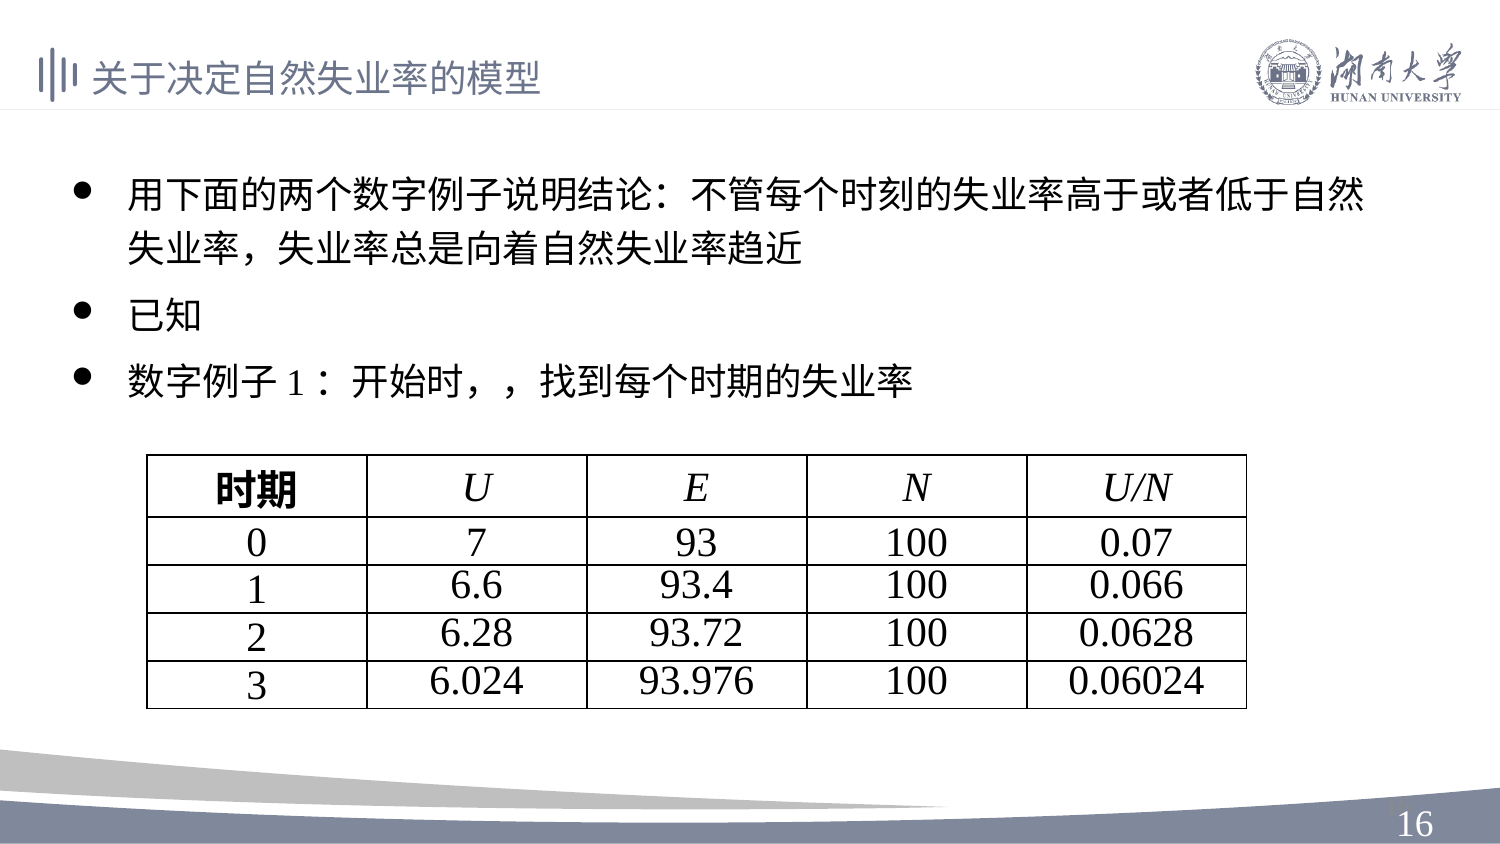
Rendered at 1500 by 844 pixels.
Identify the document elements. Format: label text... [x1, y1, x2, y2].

table_cell 93 [588, 518, 806, 560]
table_header E [588, 456, 806, 516]
table_cell 6.024 [367, 655, 587, 703]
table_cell [368, 703, 586, 708]
picture [1249, 33, 1465, 109]
table_header 93.4 [587, 560, 807, 608]
table_cell 100 [807, 655, 1027, 703]
slide_number 16 [1074, 782, 1425, 827]
table_cell 6.28 [367, 608, 587, 655]
text_box 关于决定自然失业率的模型 [78, 47, 1175, 108]
table_cell 0.0628 [1027, 608, 1247, 655]
table_cell 93.72 [587, 608, 807, 655]
table_cell 1 [148, 566, 366, 612]
table_cell 100 [808, 518, 1026, 560]
table_cell 0.06024 [1027, 655, 1247, 703]
table_header 6.6 [367, 560, 587, 608]
table_cell 0.07 [1028, 518, 1246, 560]
table_header 时期 [148, 456, 366, 516]
table_header U [368, 456, 586, 516]
table_cell 7 [368, 518, 586, 560]
table_cell [808, 703, 1026, 708]
table_cell [588, 703, 806, 708]
table_header U/N [1028, 456, 1246, 516]
table_cell 3 [148, 662, 366, 708]
table_header 0.066 [1027, 560, 1247, 608]
table_header N [808, 456, 1026, 516]
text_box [39, 47, 78, 103]
table_cell 100 [807, 608, 1027, 655]
table_cell 0 [148, 518, 366, 564]
table_cell [1028, 703, 1246, 708]
table_cell 93.976 [587, 655, 807, 703]
table_cell 2 [148, 614, 366, 660]
table_header 100 [807, 560, 1027, 608]
